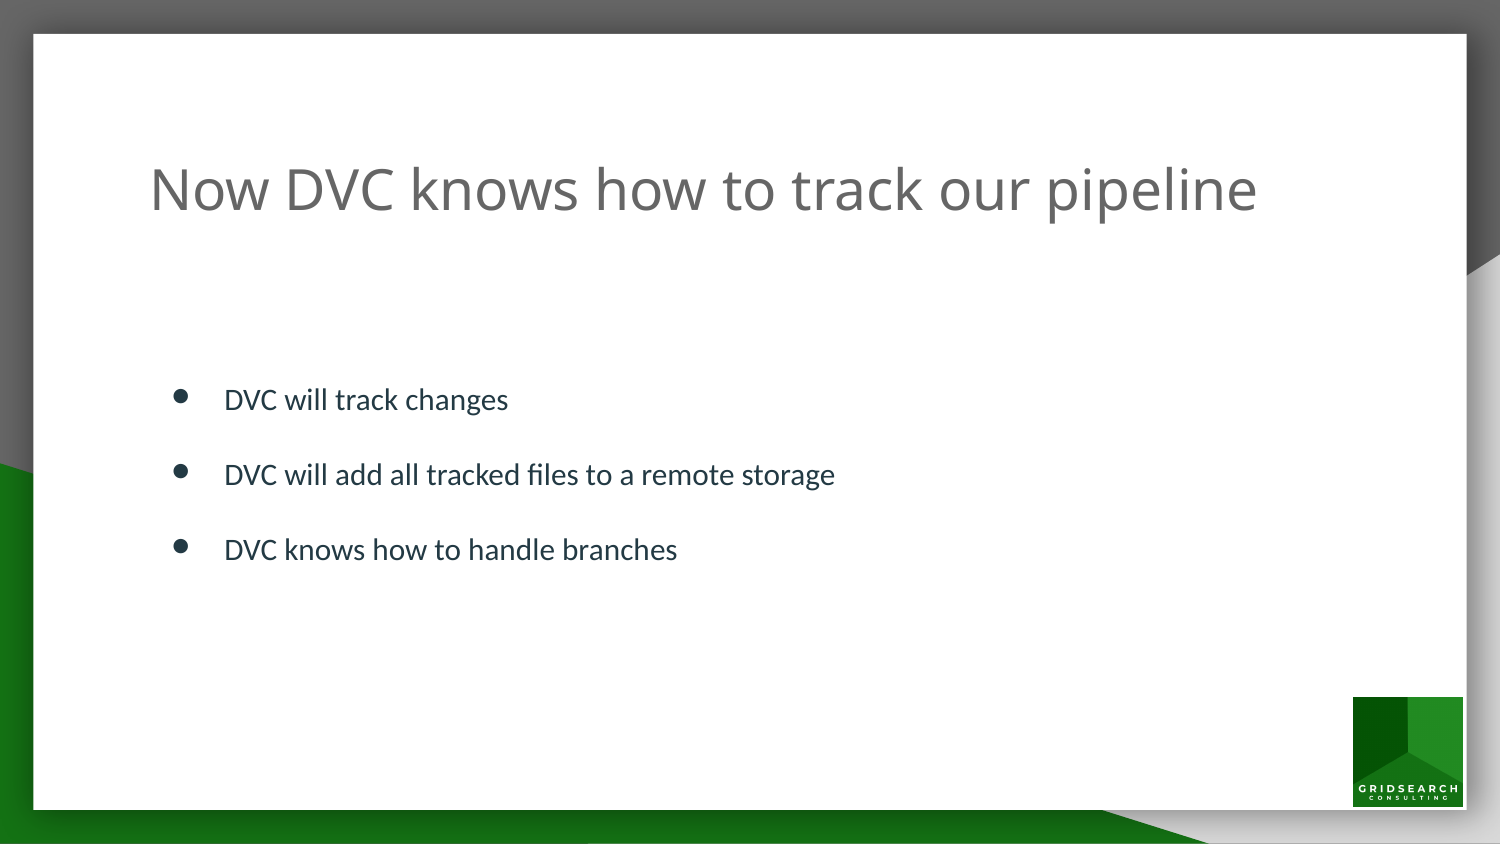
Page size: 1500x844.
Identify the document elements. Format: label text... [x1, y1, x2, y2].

picture [1353, 696, 1463, 807]
title Now DVC knows how to track our pipeline [134, 138, 1366, 296]
list DVC will track changes DVC will add all tracked files to a remote storage DVC knows how to handle branches [134, 326, 1366, 729]
